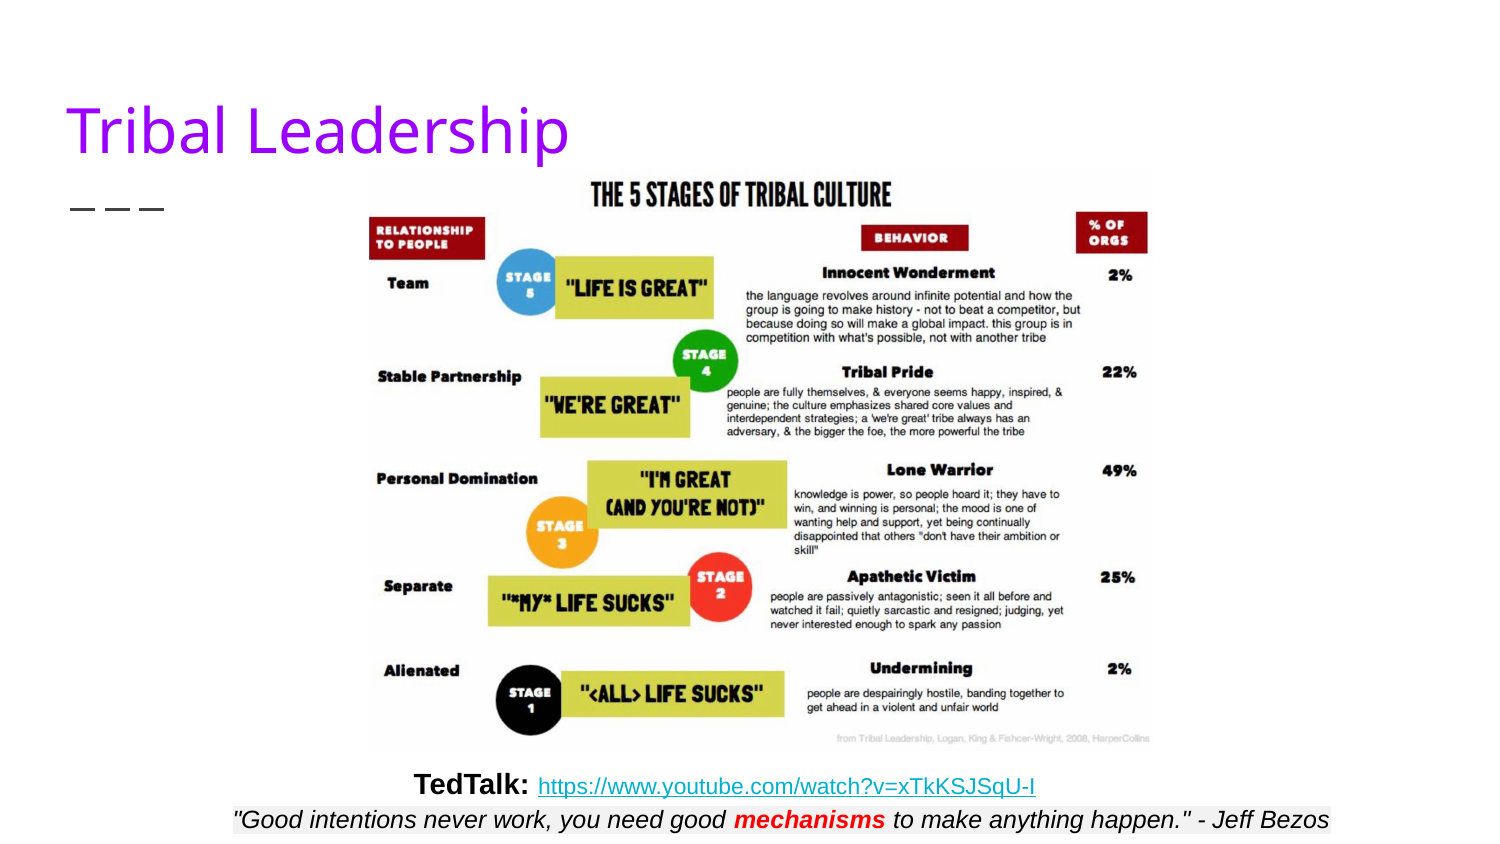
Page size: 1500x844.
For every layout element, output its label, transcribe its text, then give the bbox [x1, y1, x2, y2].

title Tribal Leadership [51, 61, 1449, 182]
text_box TedTalk: https://www.youtube.com/watch?v=xTkKSJSqU-I [323, 750, 1445, 801]
text_box "Good intentions never work, you need good mechanisms to make anything happen." - Jeff Bezos [217, 788, 1500, 844]
picture [368, 167, 1153, 751]
